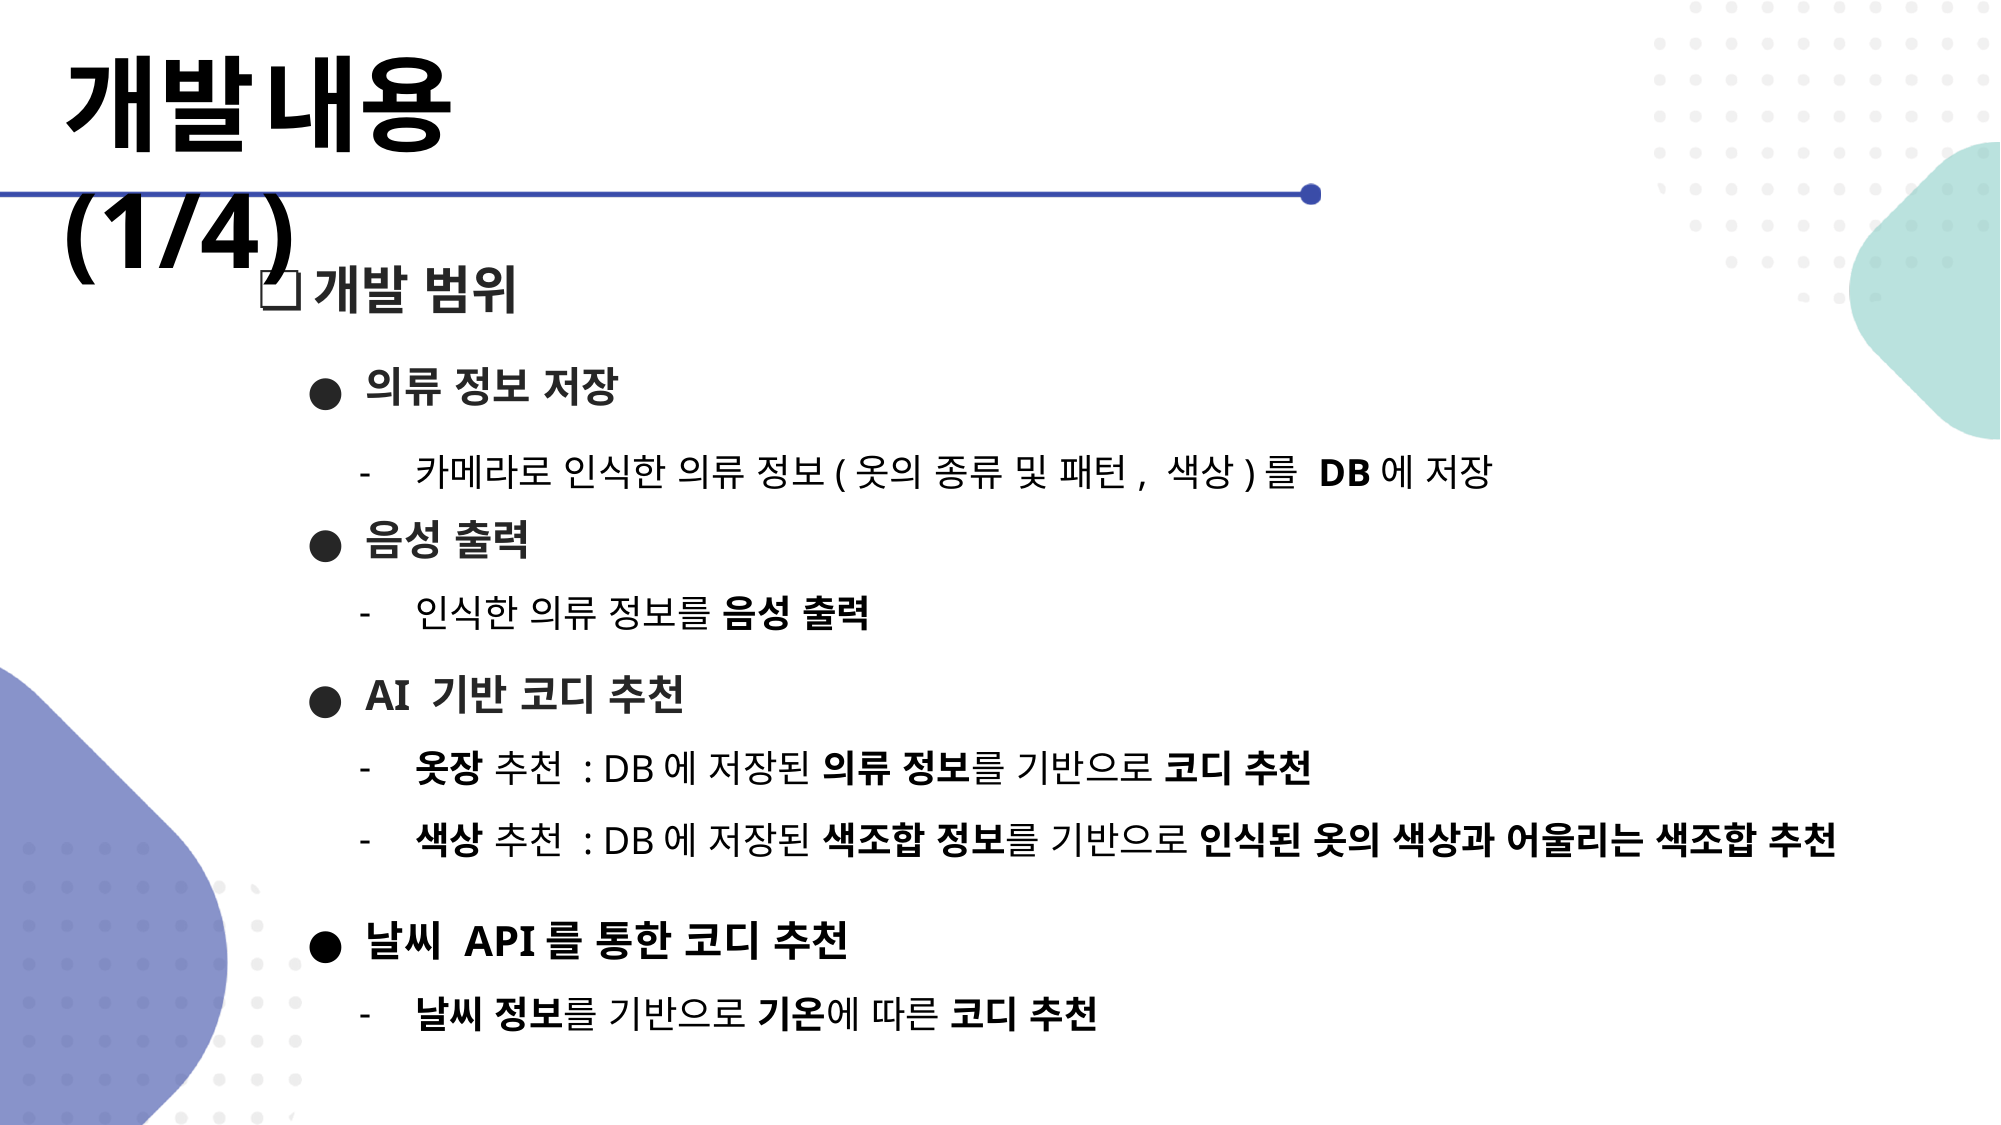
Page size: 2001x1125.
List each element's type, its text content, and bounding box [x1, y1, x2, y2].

picture [0, 643, 303, 1125]
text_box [275, 353, 1561, 644]
text_box 개발 내용 (1/4) [48, 32, 670, 181]
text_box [307, 906, 1205, 1045]
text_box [307, 661, 1946, 871]
picture [1653, 0, 2000, 440]
picture [0, 182, 1321, 205]
text_box 개발 내용 (1/4) [48, 213, 670, 298]
text_box 개발 범위 [242, 298, 594, 328]
